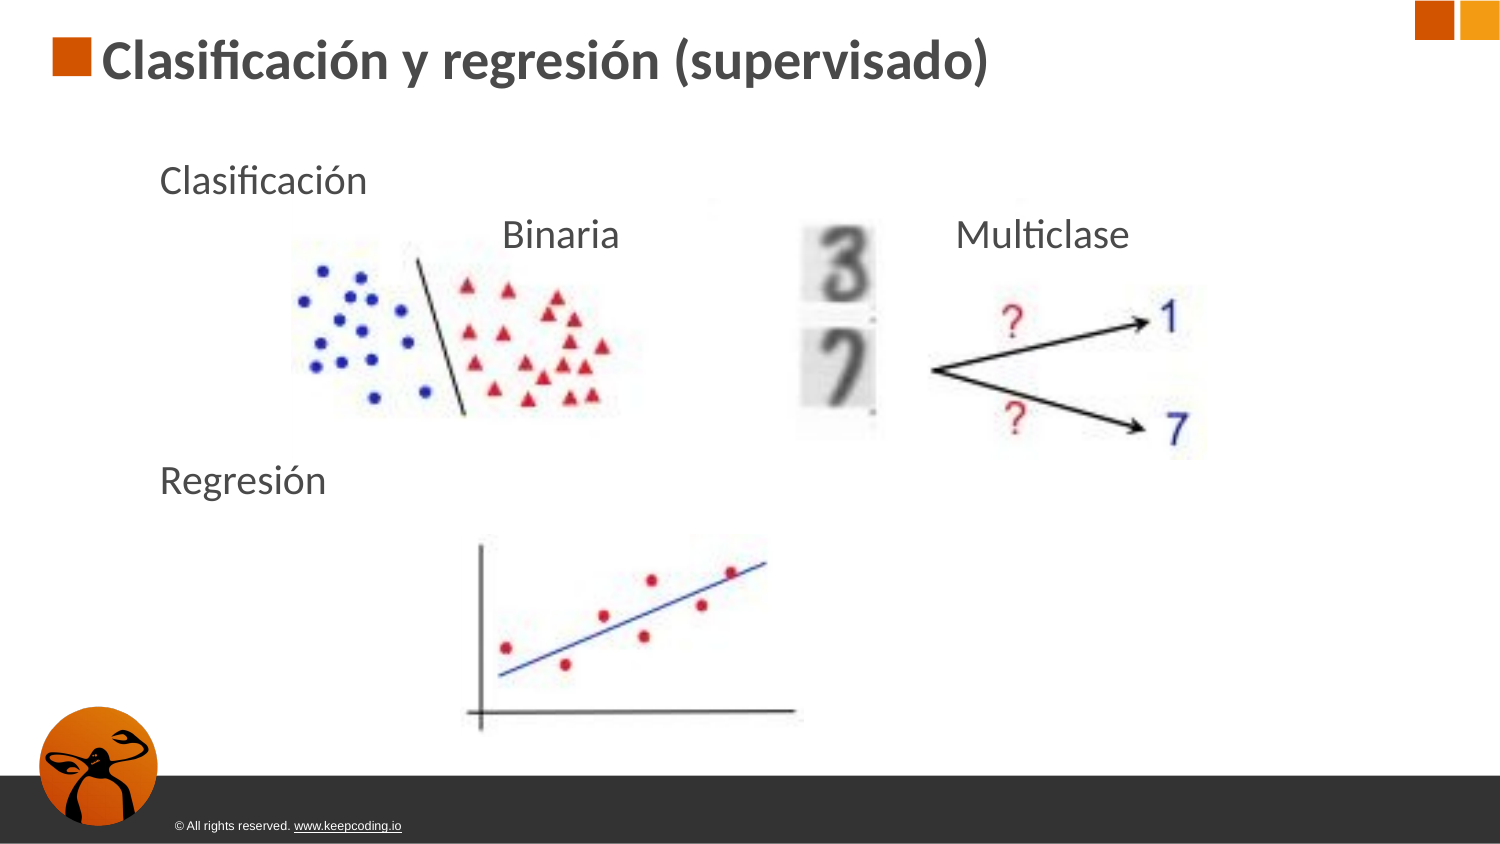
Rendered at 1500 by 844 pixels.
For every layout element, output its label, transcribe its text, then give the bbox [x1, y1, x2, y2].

text_box [460, 534, 804, 737]
title Clasiﬁcación y regresión (supervisado) [100, 21, 1067, 165]
picture [0, 674, 246, 844]
text_box Regresión [157, 450, 342, 503]
text_box © All rights reserved. www.keepcoding.io [172, 816, 409, 834]
text_box Multiclase [953, 204, 1181, 257]
text_box Clasiﬁcación [157, 150, 385, 203]
text_box Binaria [500, 204, 728, 257]
text_box [291, 198, 1207, 460]
